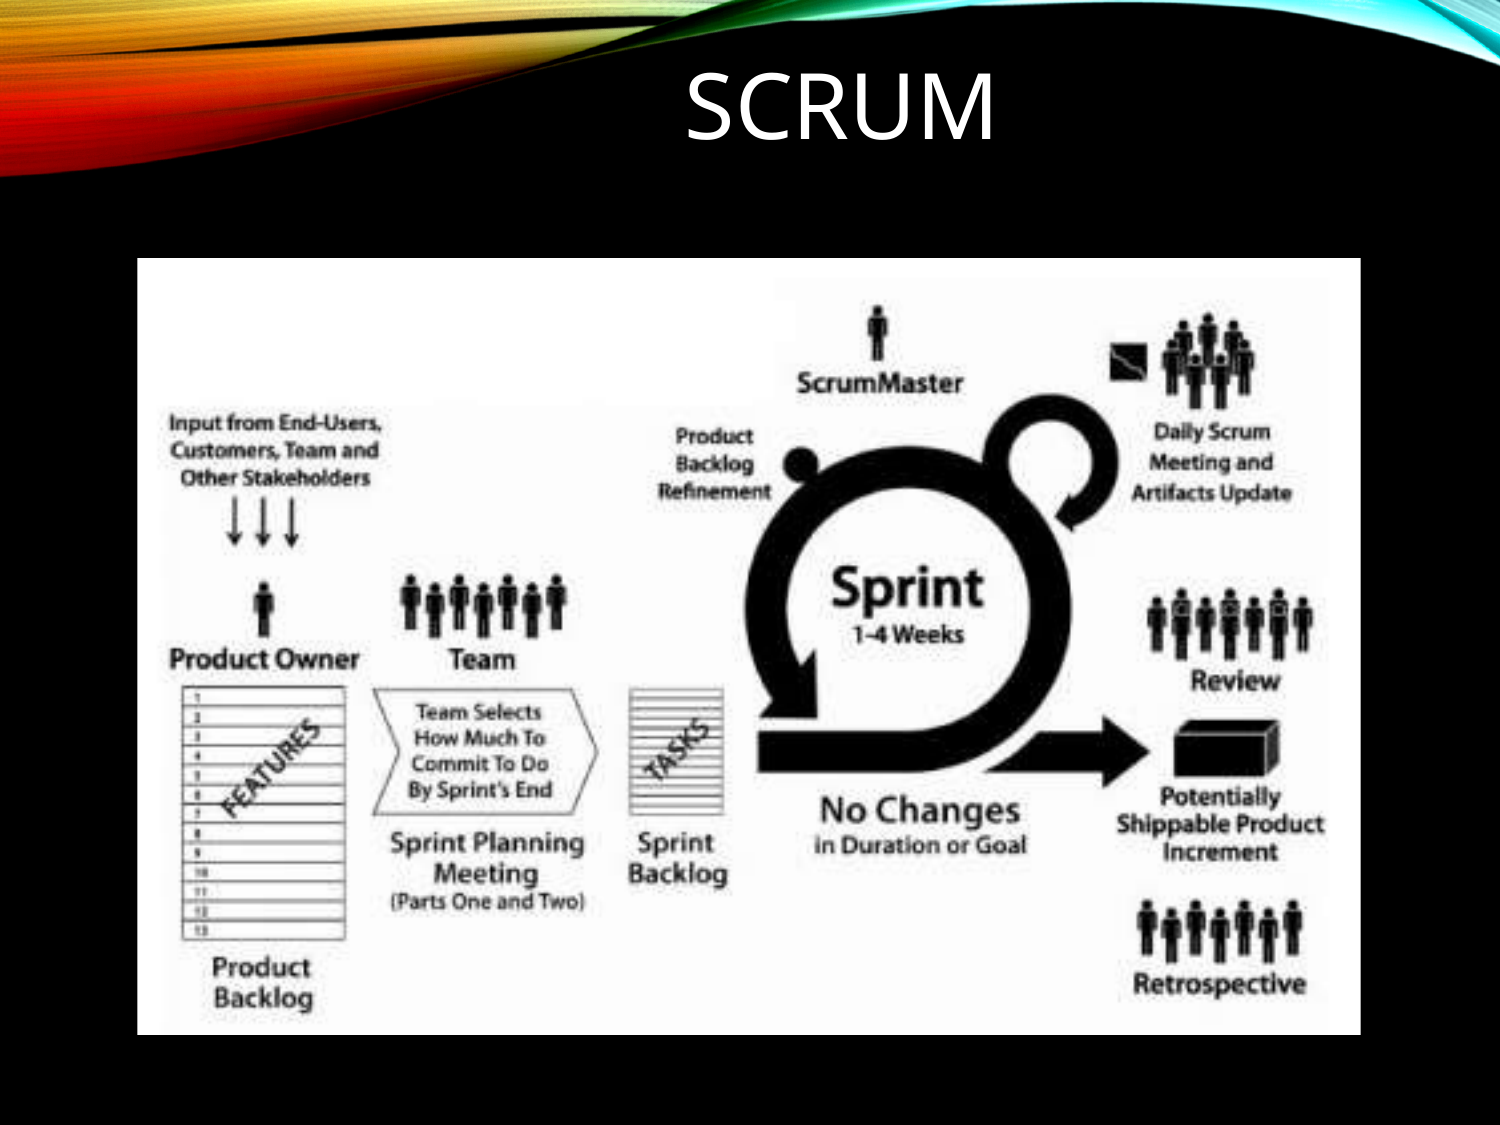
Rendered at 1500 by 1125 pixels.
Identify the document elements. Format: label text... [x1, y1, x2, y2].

title Scrum [630, 6, 1000, 197]
text_box [137, 258, 1361, 1035]
picture [0, 0, 1500, 178]
